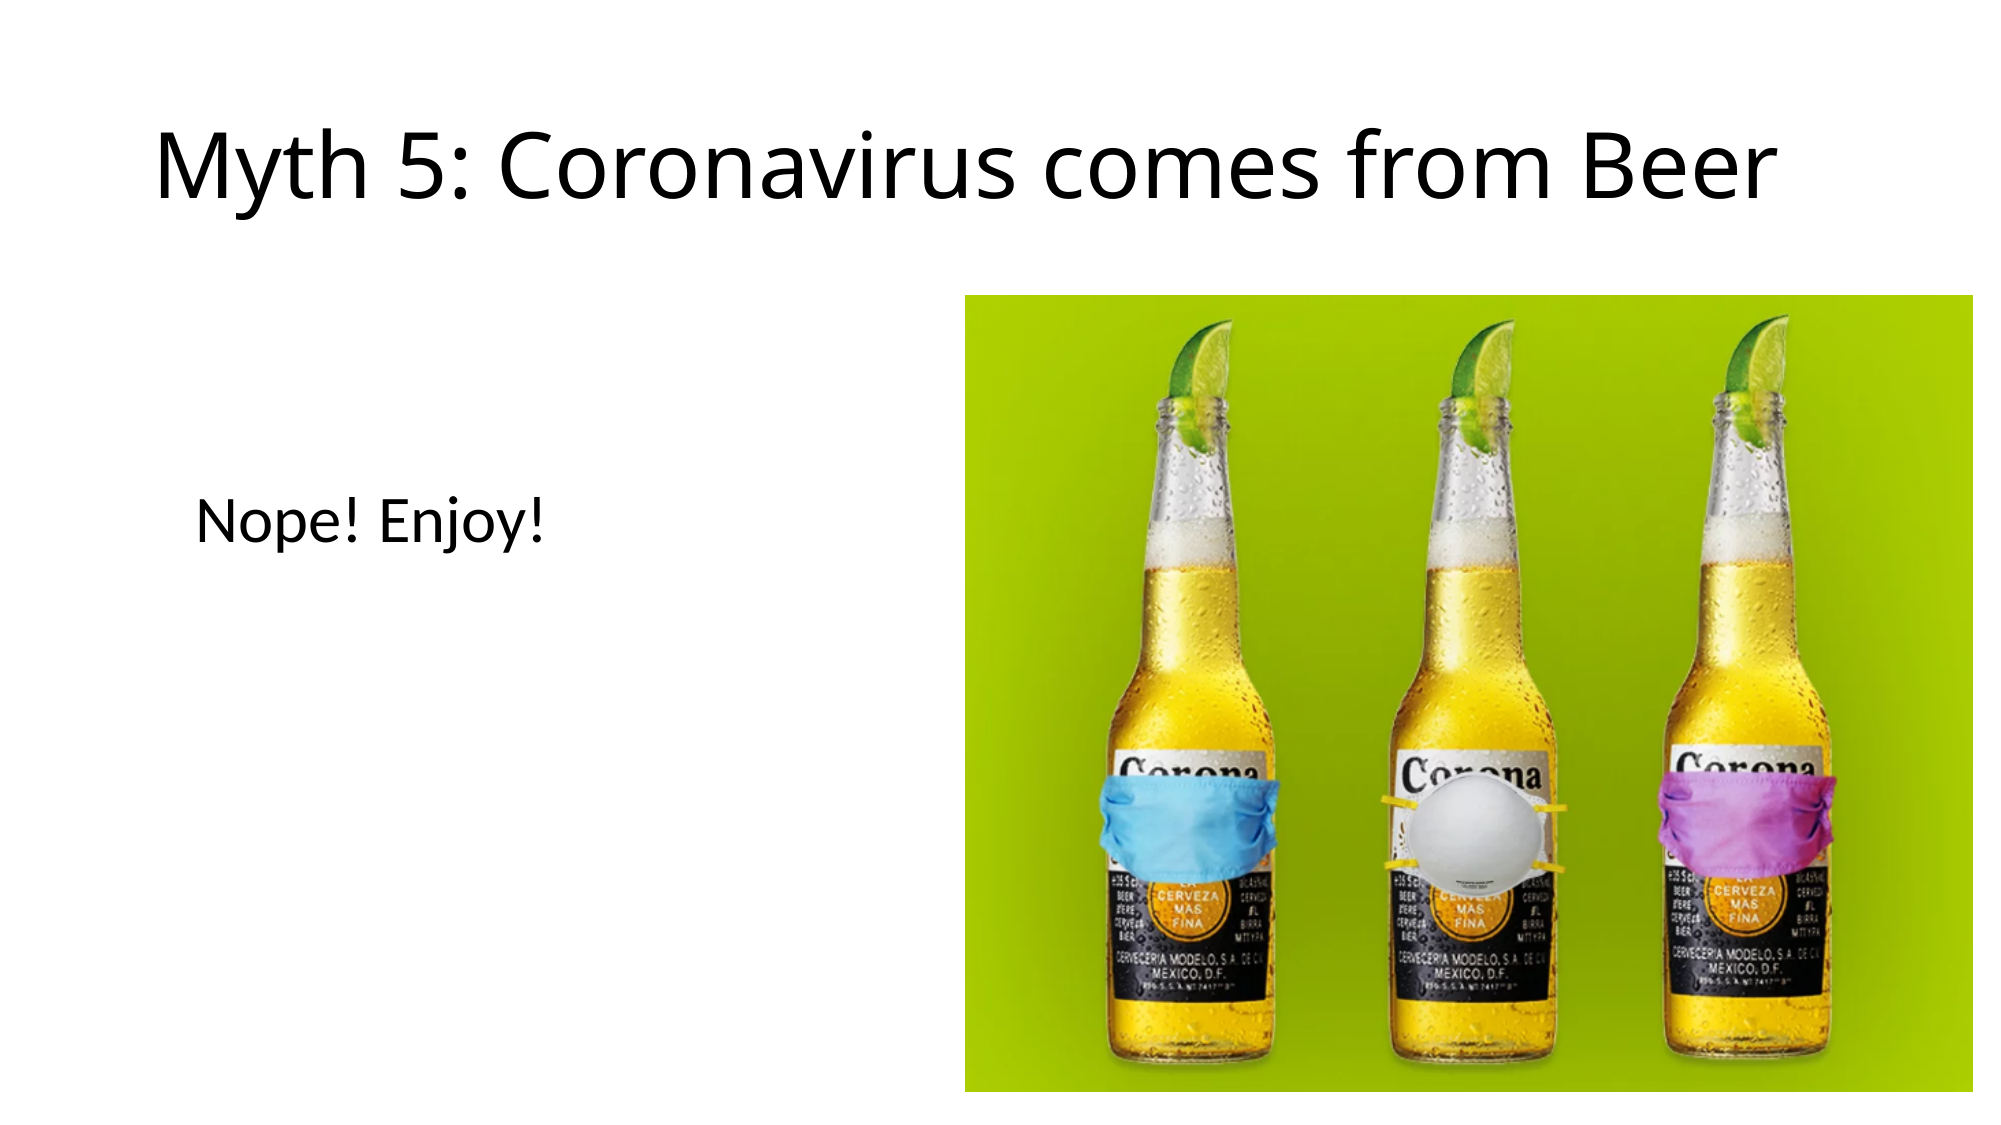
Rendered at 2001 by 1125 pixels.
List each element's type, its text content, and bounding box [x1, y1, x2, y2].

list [965, 295, 1973, 1092]
text_box Nope! Enjoy! [180, 468, 662, 564]
title Myth 5: Coronavirus comes from Beer [137, 59, 1863, 278]
